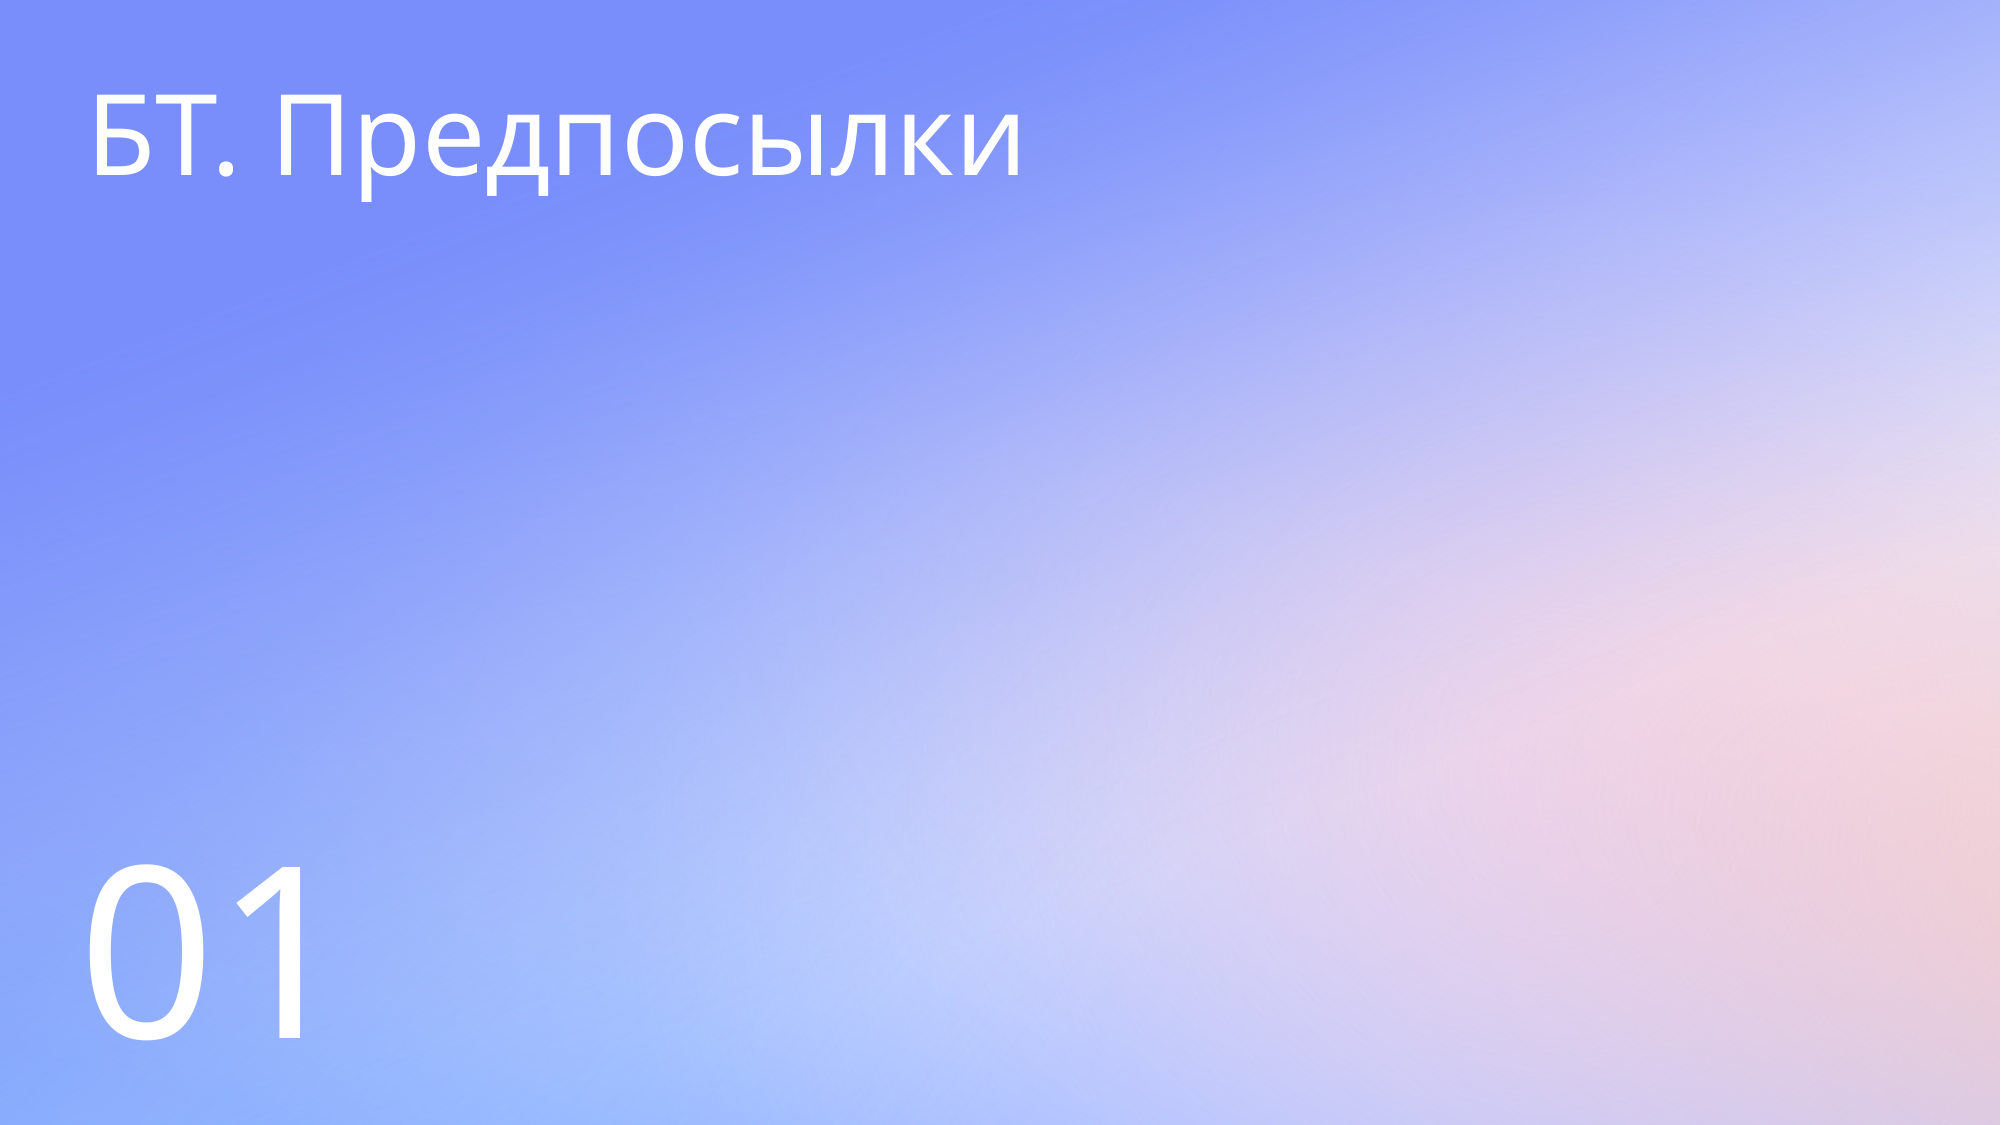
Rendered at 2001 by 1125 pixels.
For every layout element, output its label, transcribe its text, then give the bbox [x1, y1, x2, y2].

title БТ. Предпосылки [86, 78, 1903, 351]
picture [0, 0, 2000, 1125]
list 01 [79, 831, 540, 1044]
